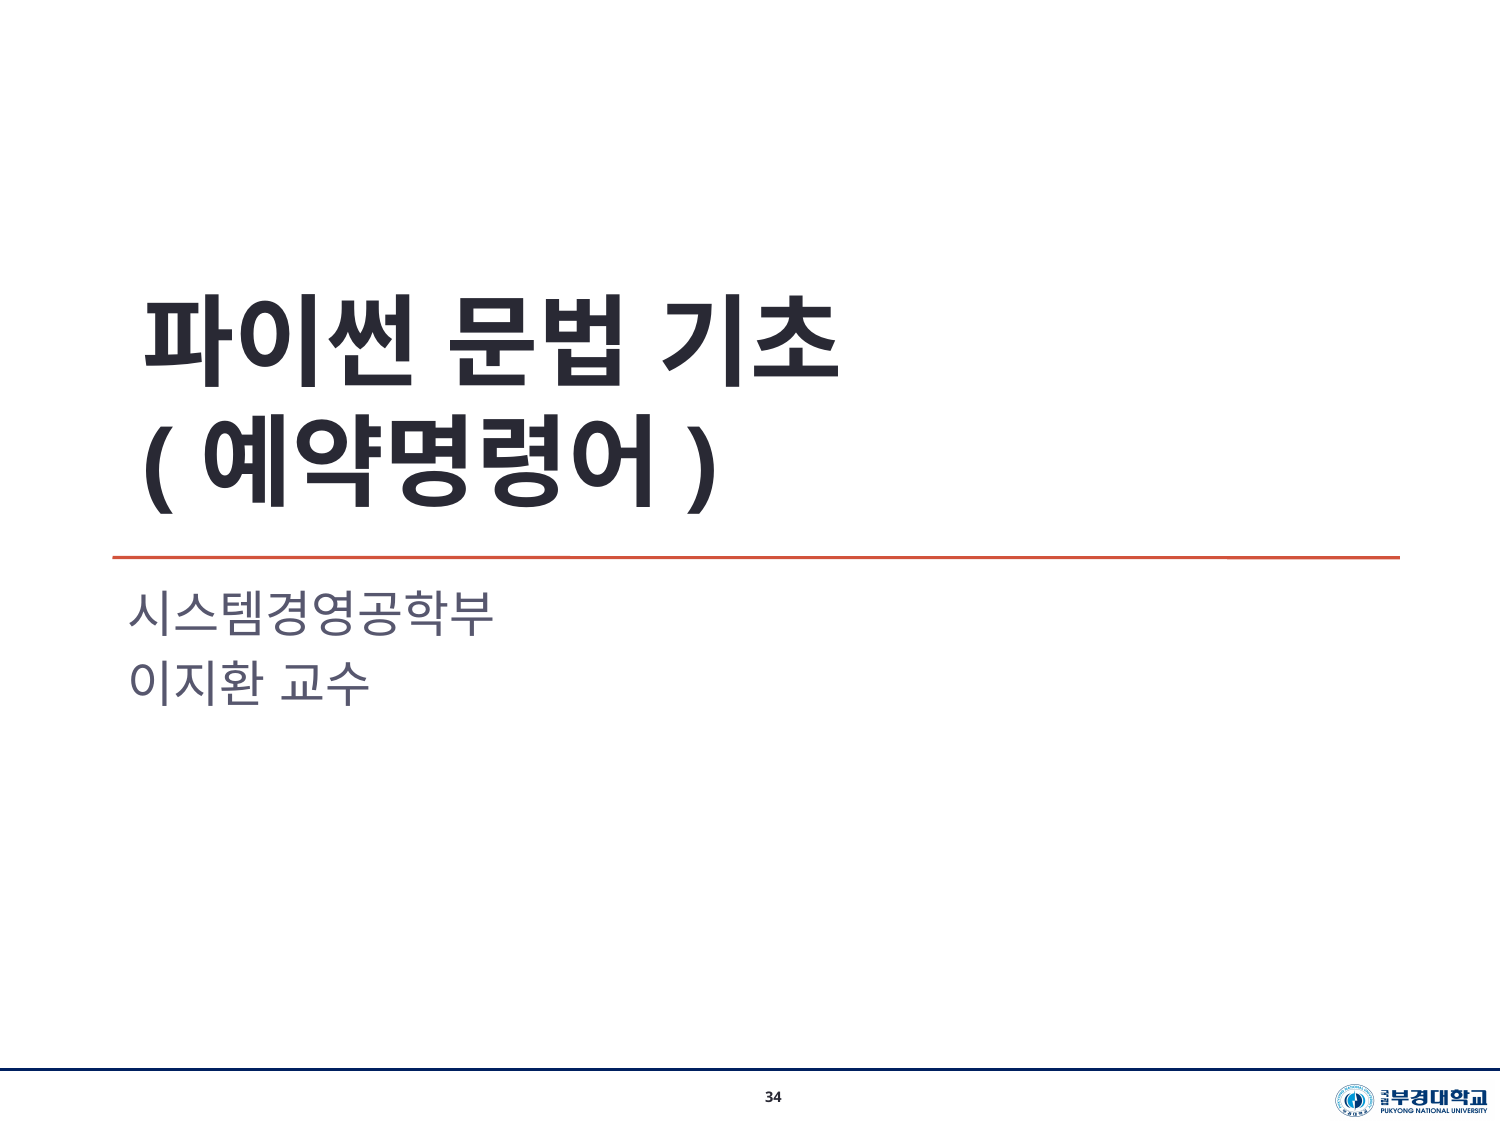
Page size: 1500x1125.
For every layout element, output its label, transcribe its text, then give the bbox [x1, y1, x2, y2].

subtitle 시스템경영공학부 이지환 교수 [112, 575, 1163, 863]
text_box 파이썬 문법 기초 (예약명령어) [128, 271, 1401, 526]
picture [1330, 1079, 1495, 1121]
